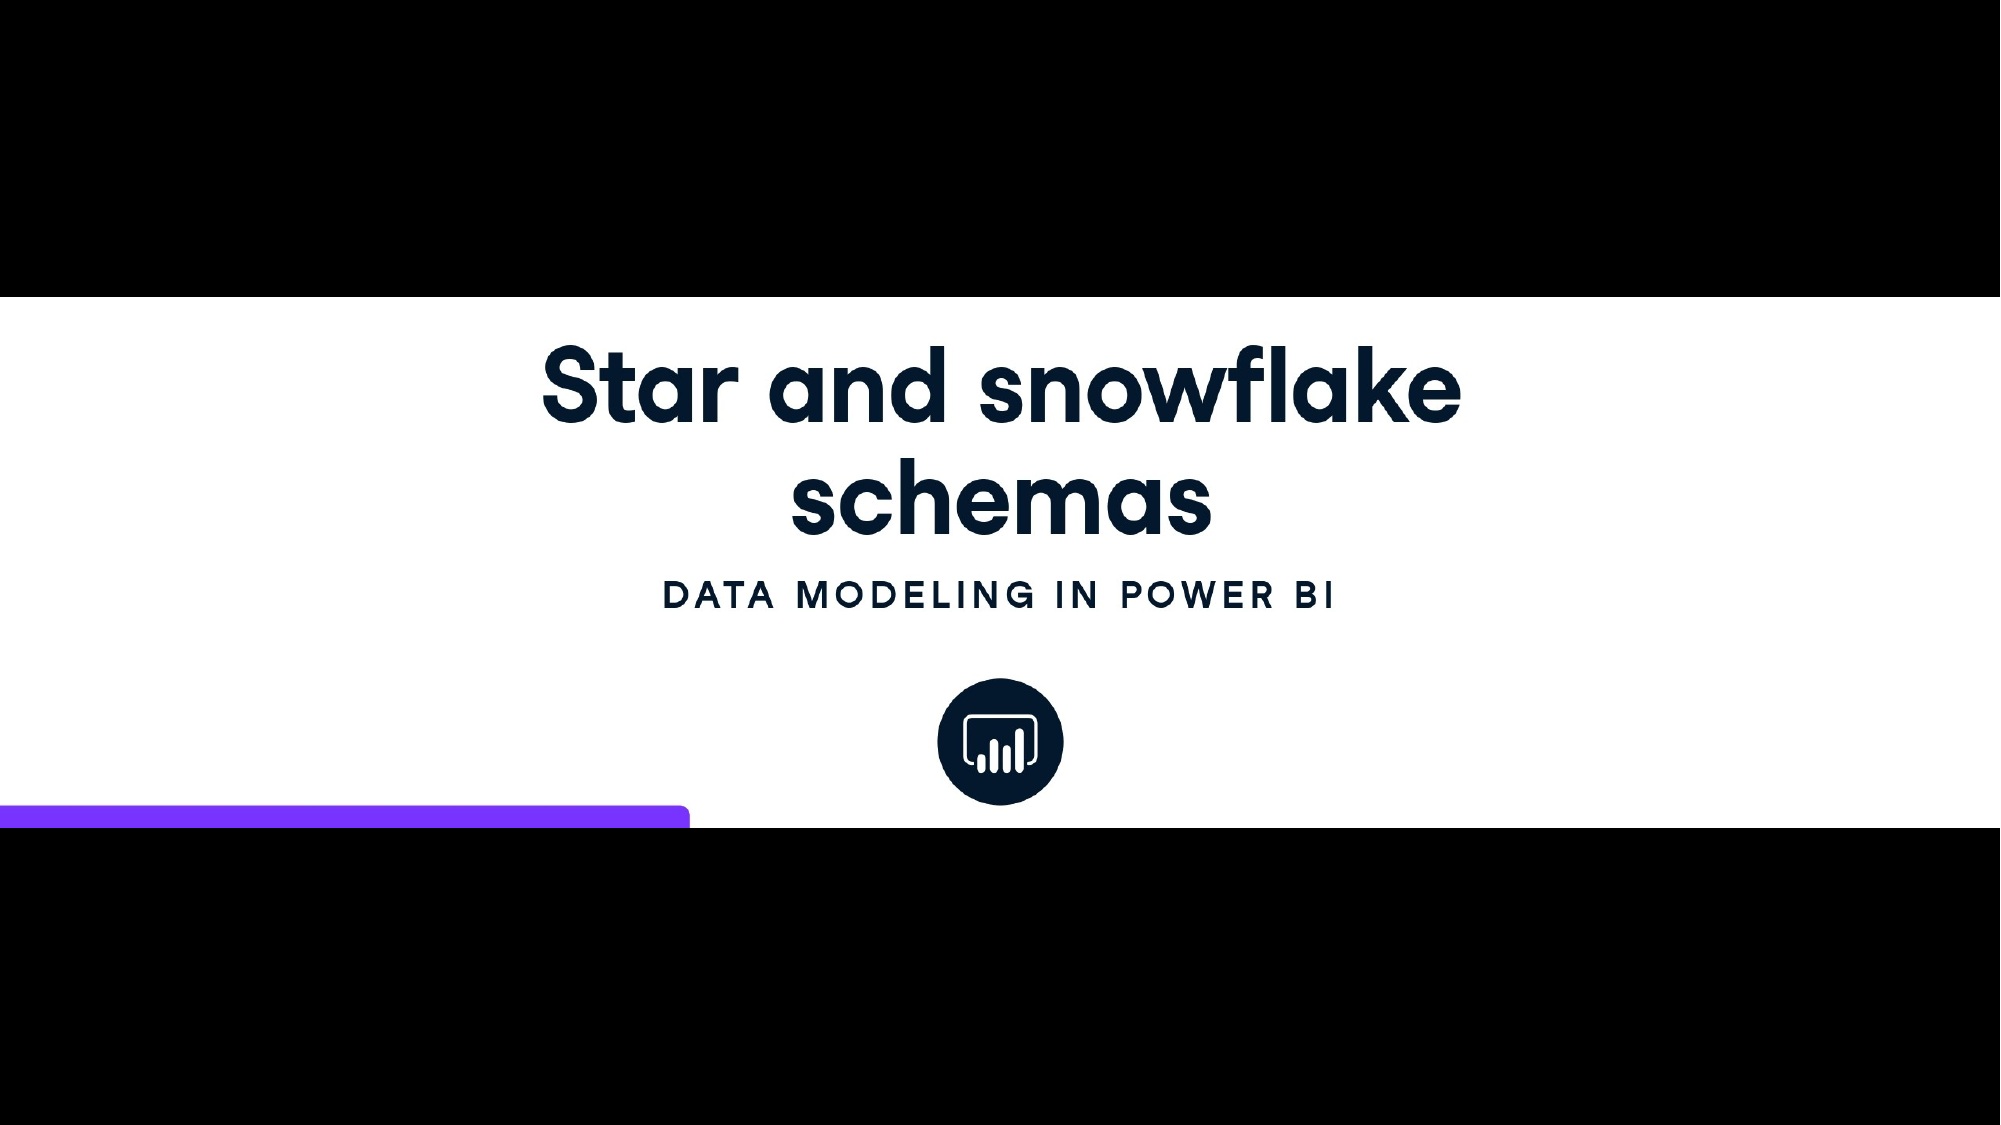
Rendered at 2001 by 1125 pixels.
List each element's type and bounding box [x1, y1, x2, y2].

picture [0, 297, 2000, 828]
